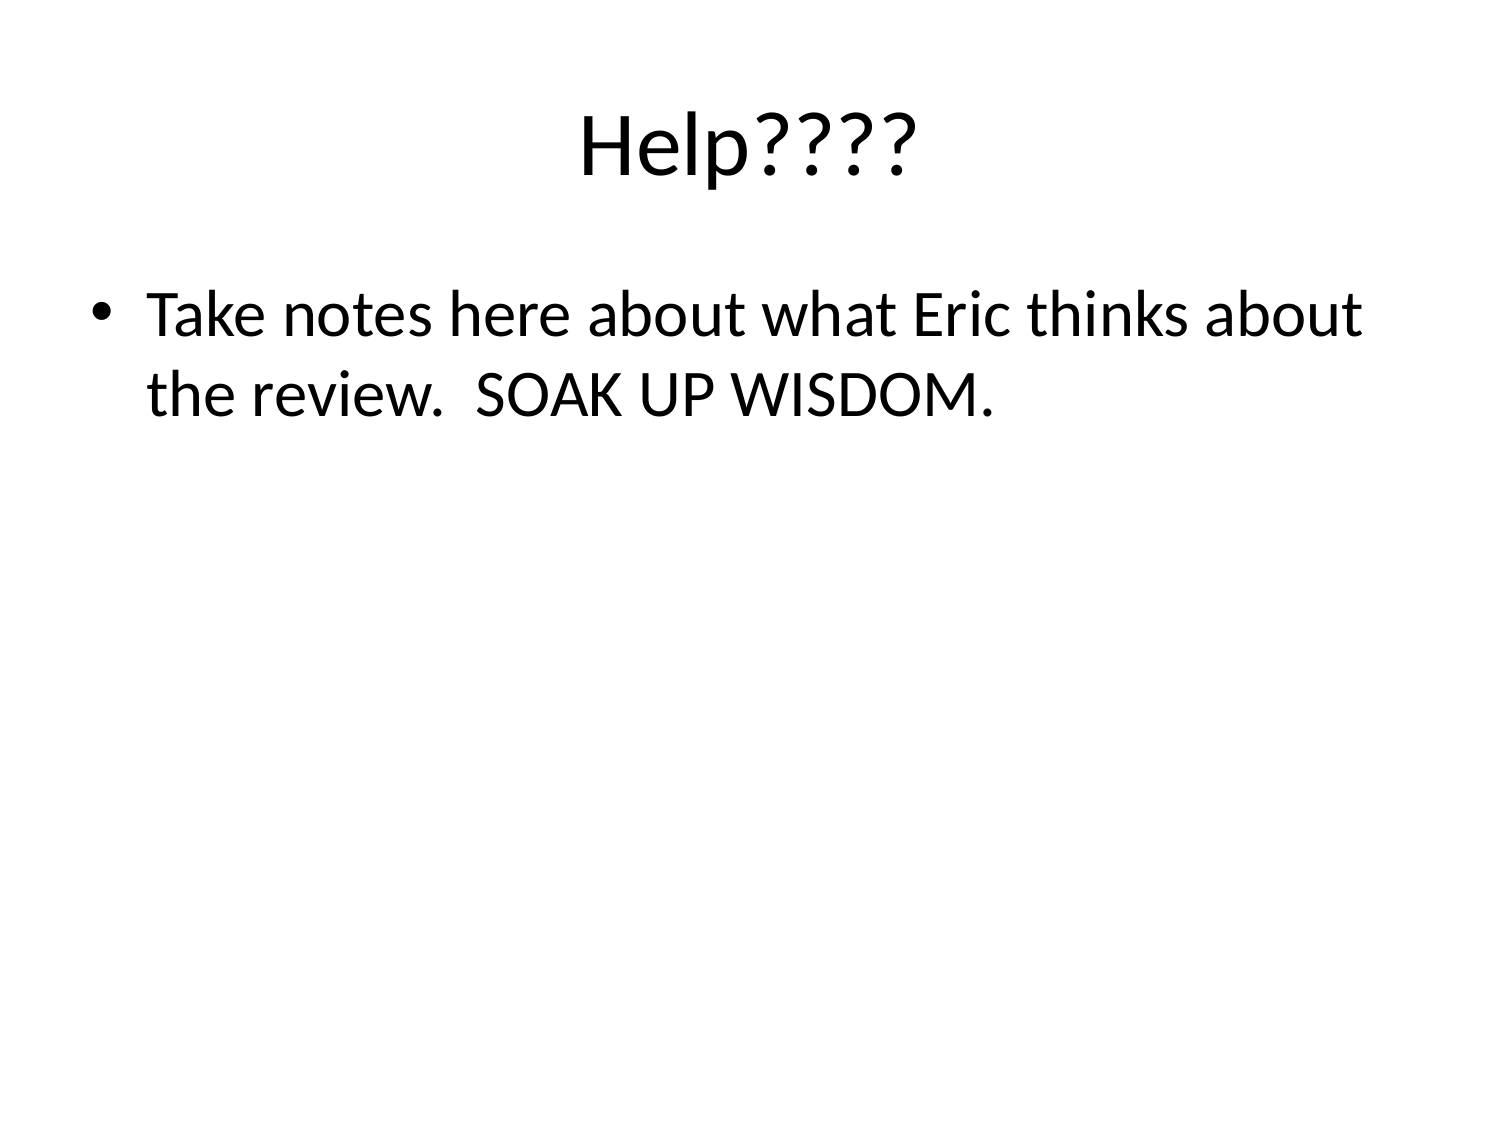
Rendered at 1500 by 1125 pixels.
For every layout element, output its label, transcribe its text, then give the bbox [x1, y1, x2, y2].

list Take notes here about what Eric thinks about the review. SOAK UP WISDOM. [75, 262, 1425, 1005]
title Help???? [75, 45, 1425, 233]
